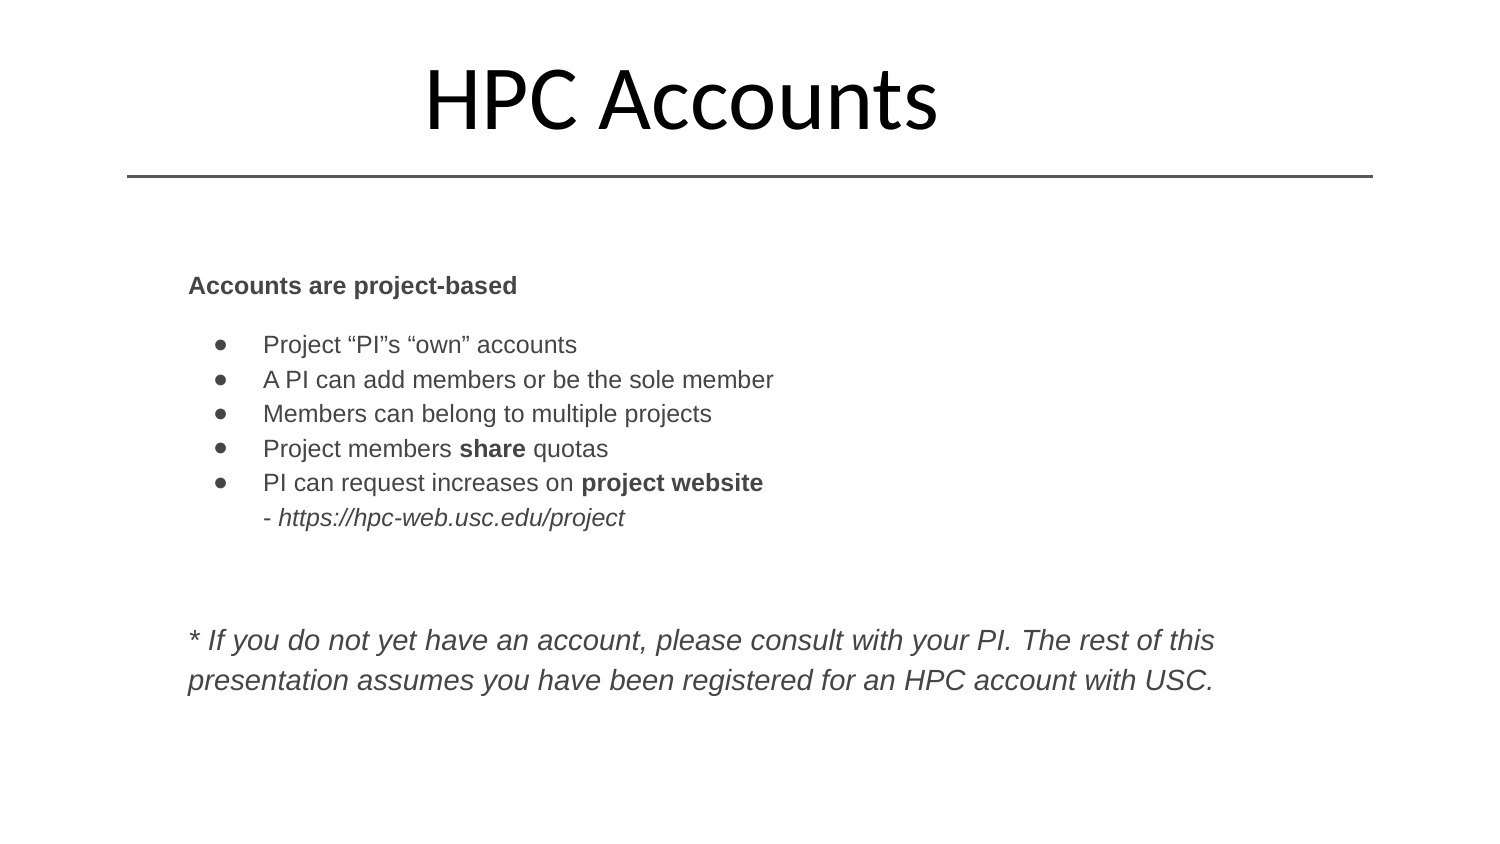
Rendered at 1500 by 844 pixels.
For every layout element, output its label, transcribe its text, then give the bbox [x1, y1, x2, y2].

title HPC Accounts [409, 24, 1183, 156]
text_box Accounts are project-based Project “PI”s “own” accounts A PI can add members or be the sole member Members can belong to multiple projects Project members share quotas PI can request increases on project website - https://hpc-web.usc.edu/project * If you do not yet have an account, please consult with your PI. The rest of this presentation assumes you have been registered for an HPC account with USC. [173, 219, 1272, 738]
